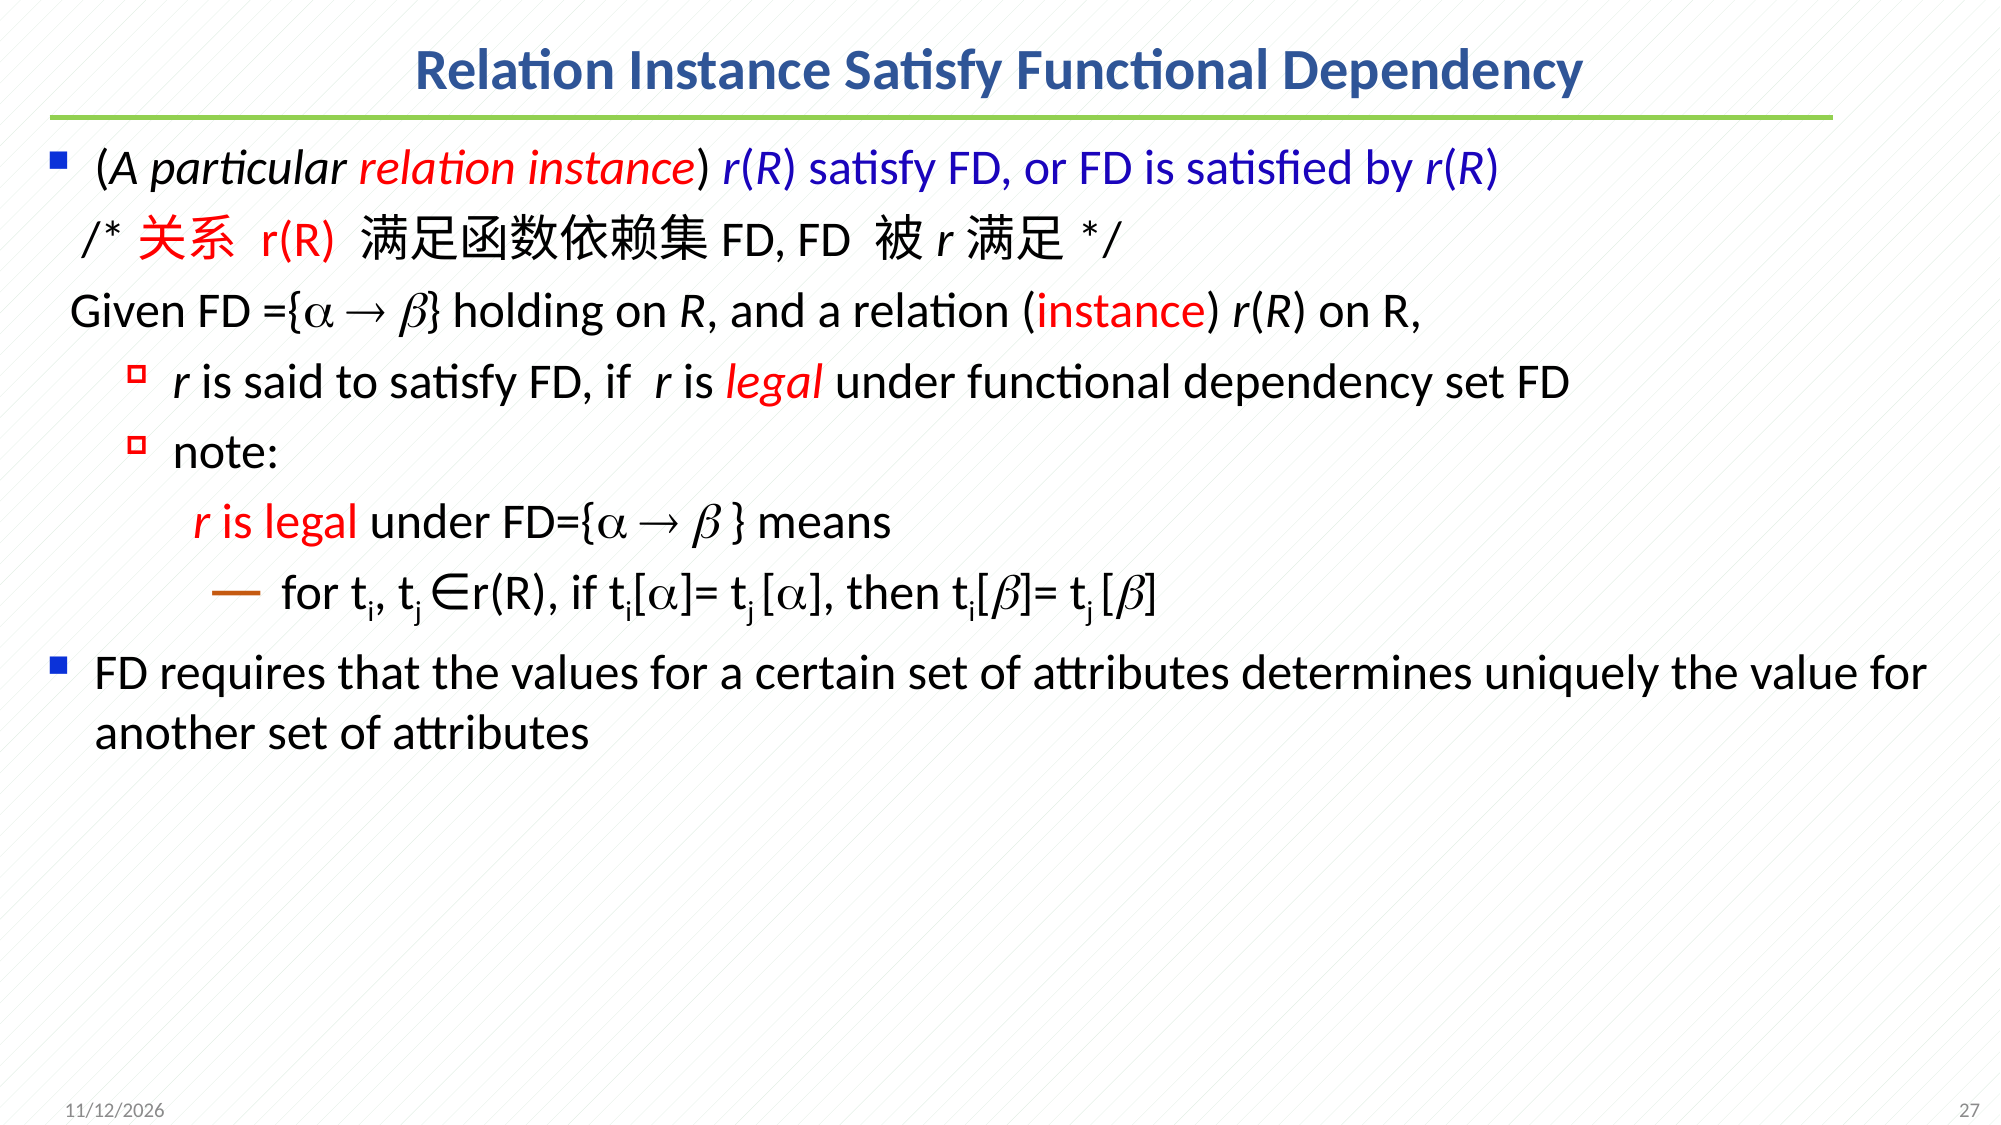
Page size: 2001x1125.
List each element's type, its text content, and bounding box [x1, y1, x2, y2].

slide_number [49, 1079, 500, 1125]
slide_number 27 [1545, 1079, 1996, 1125]
list (A particular relation instance) r(R) satisfy FD, or FD is satisfied by r(R) /*关系 r(R) 满足函数依赖集FD, FD 被r满足*/ Given FD ={  } holding on R, and a relation (instance) r(R) on R, r is said to satisfy FD, if r is legal under functional dependency set FD note: r is legal under FD={   } means for ti, tj ∈r(R), if ti[]= tj [], then ti[]= tj [] FD requires that the values for a certain set of attributes determines uniquely the value for another set of attributes [32, 126, 1974, 1081]
title Relation Instance Satisfy Functional Dependency [50, 13, 1949, 126]
